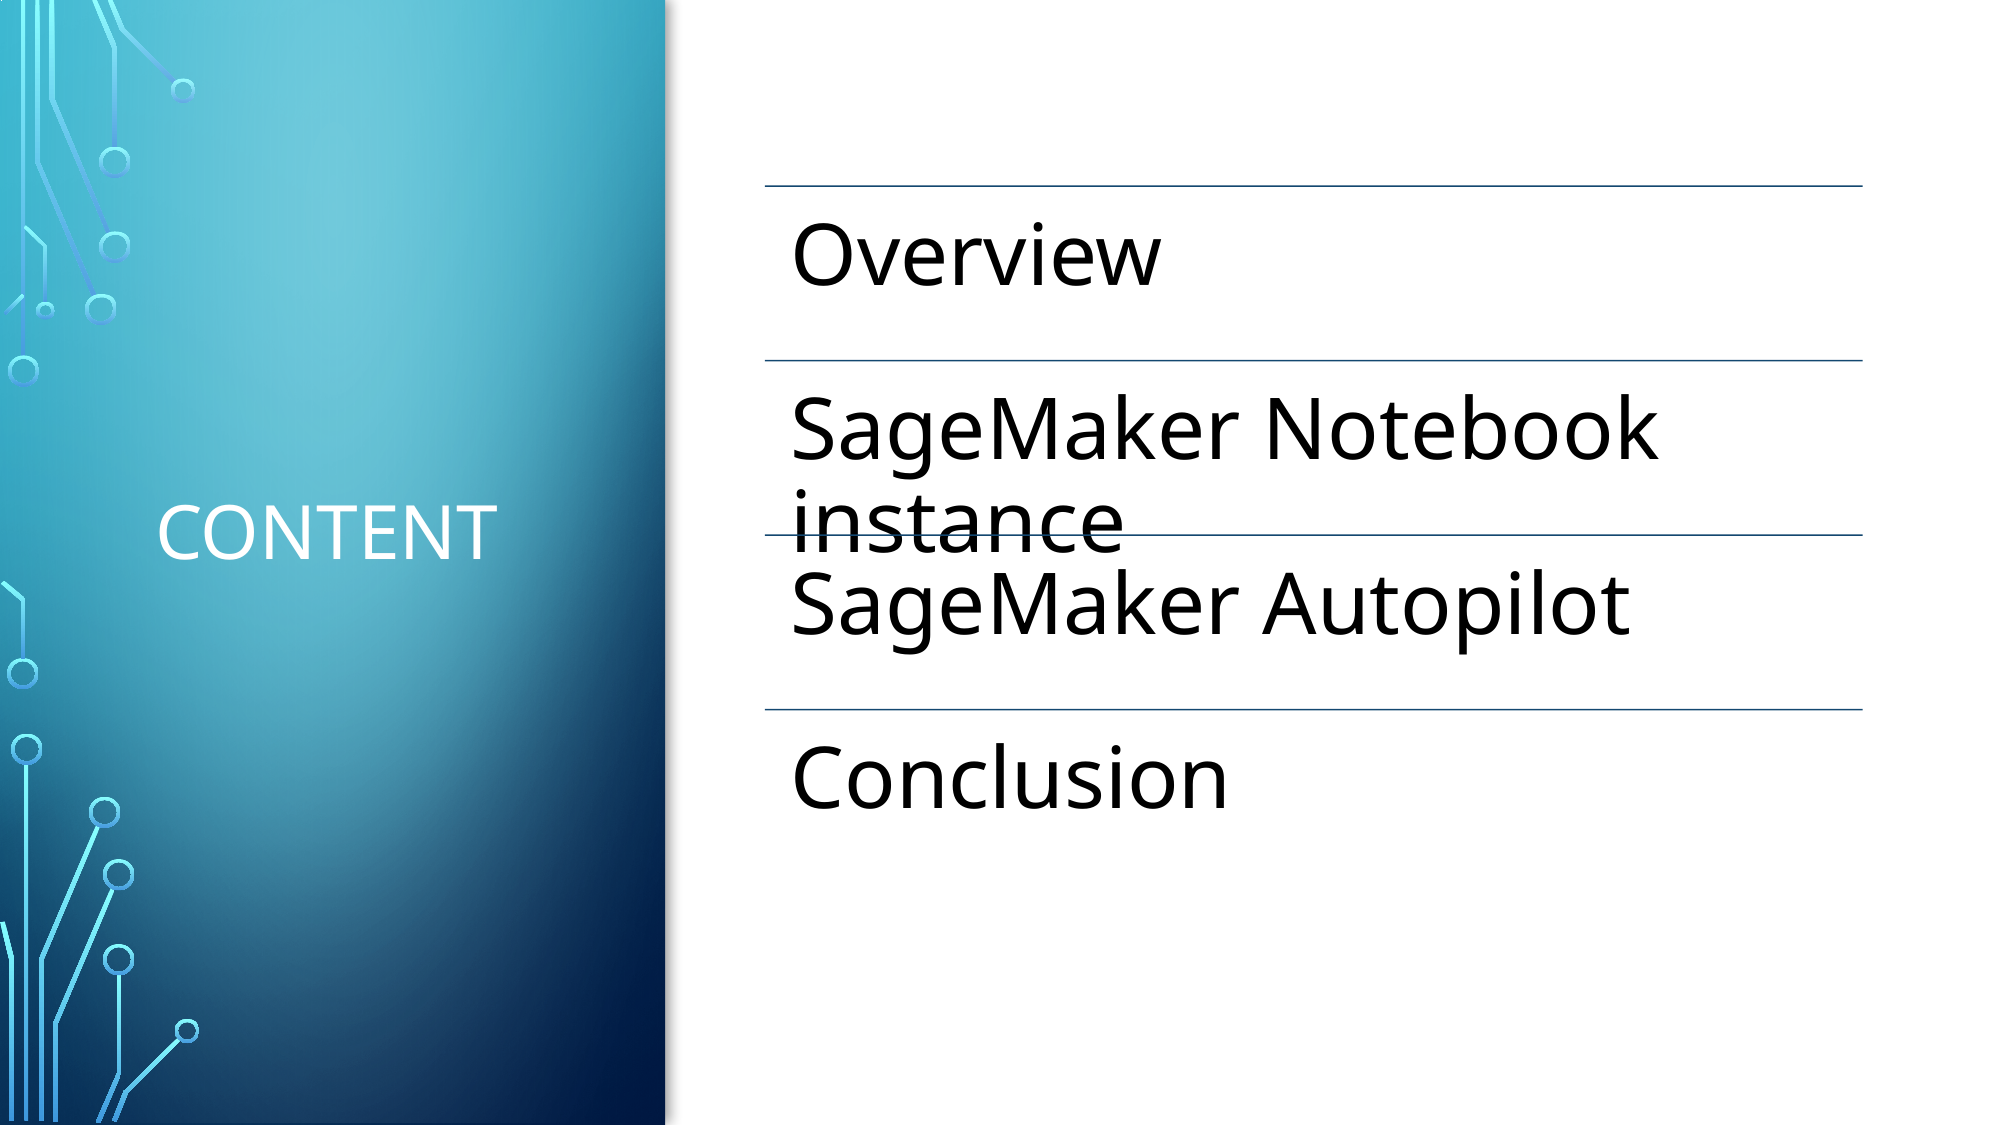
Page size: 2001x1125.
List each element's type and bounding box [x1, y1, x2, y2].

list [764, 185, 1863, 885]
text_box [678, 0, 2000, 1125]
picture [0, 0, 667, 1125]
